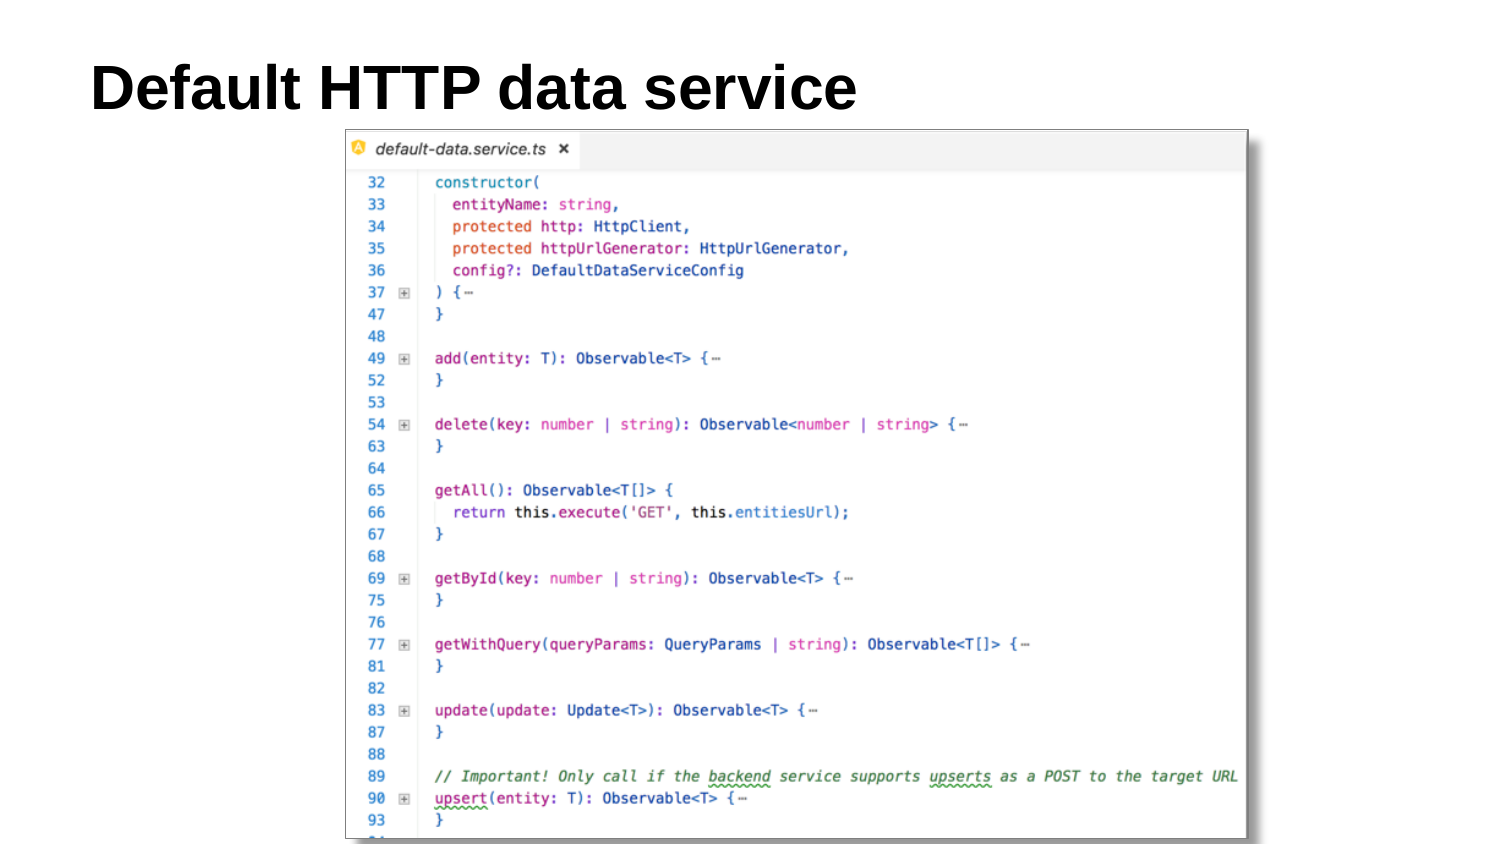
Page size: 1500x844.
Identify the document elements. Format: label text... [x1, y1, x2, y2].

title Default HTTP data service [75, 14, 1425, 155]
picture [346, 130, 1248, 839]
